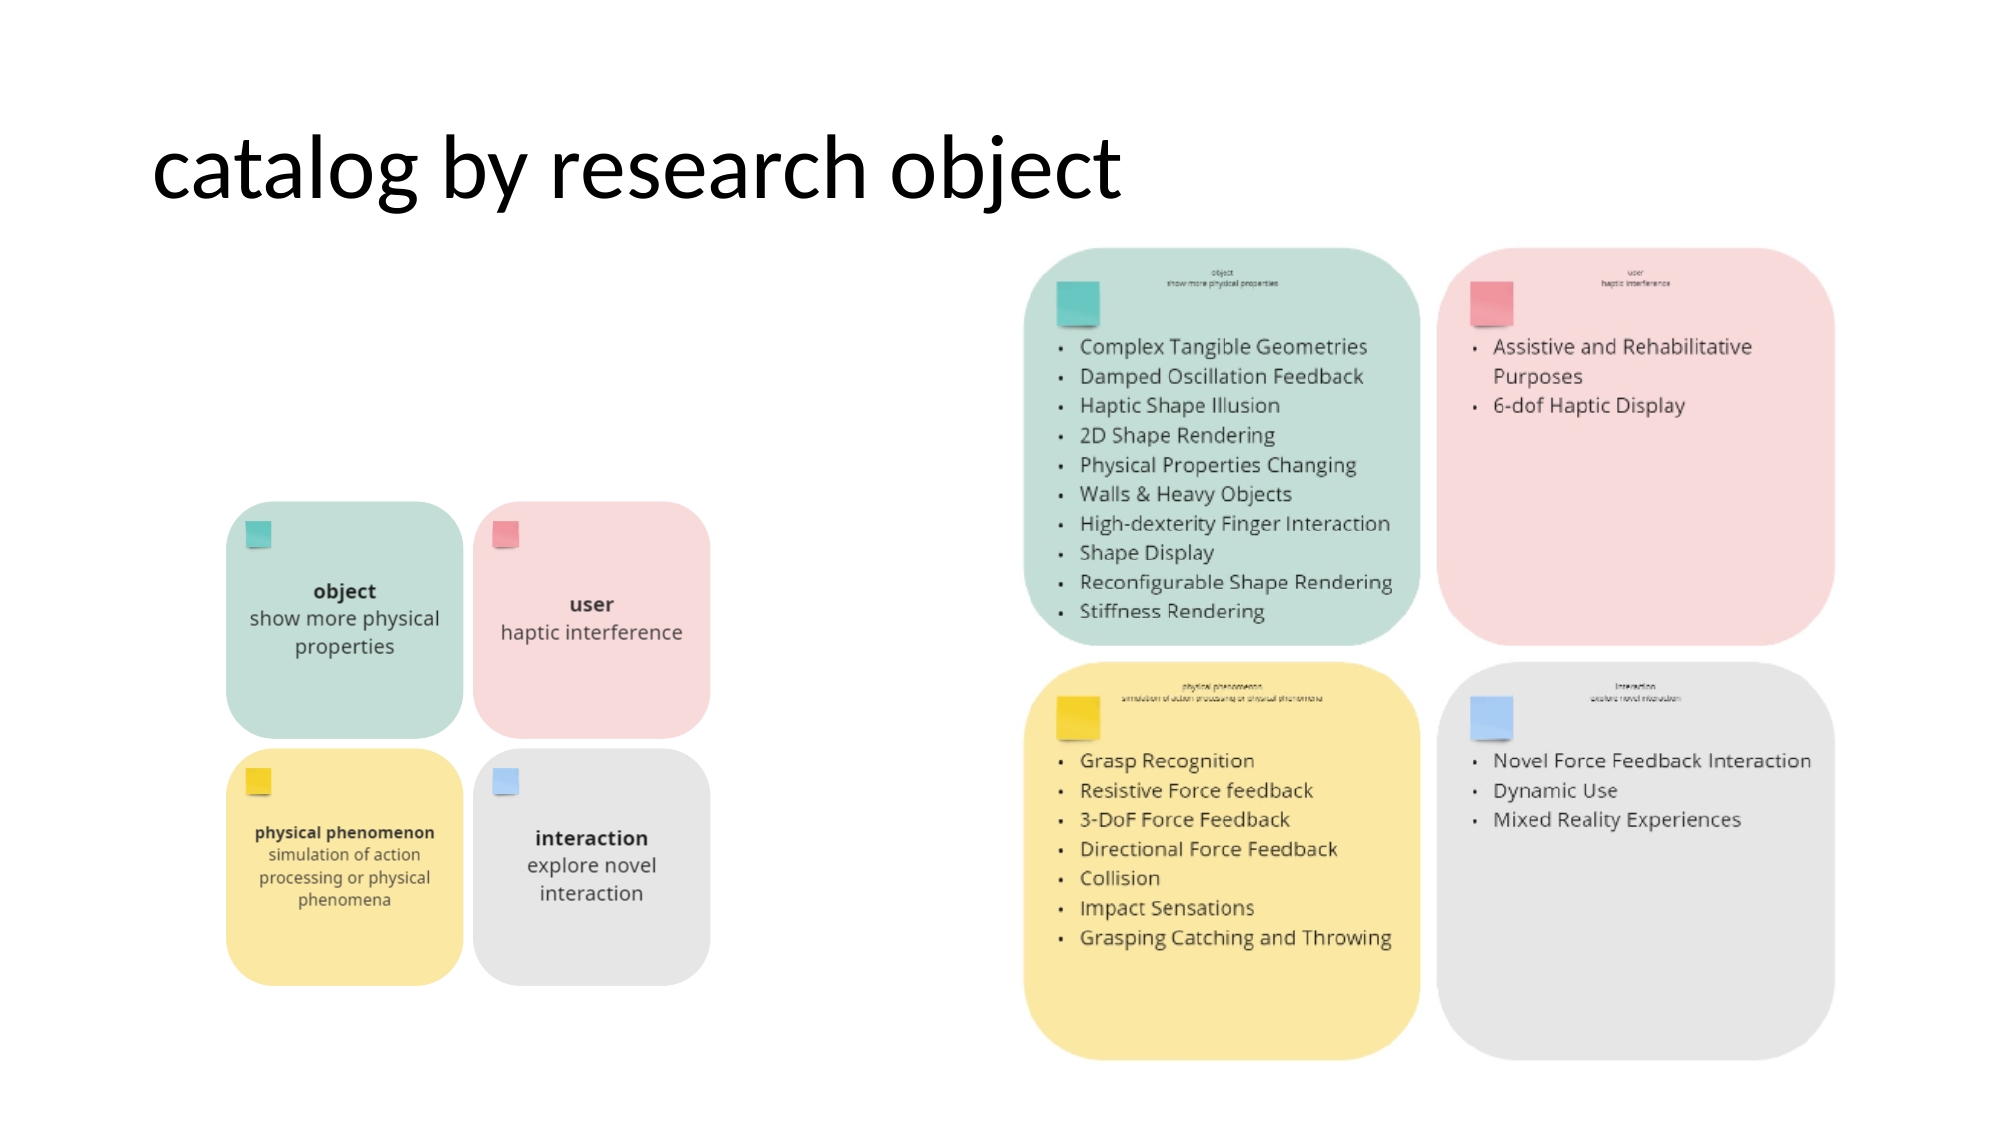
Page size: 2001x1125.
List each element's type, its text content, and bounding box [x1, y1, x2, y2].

picture [976, 216, 1863, 1103]
picture [194, 481, 744, 1014]
title catalog by research object [137, 59, 1863, 278]
